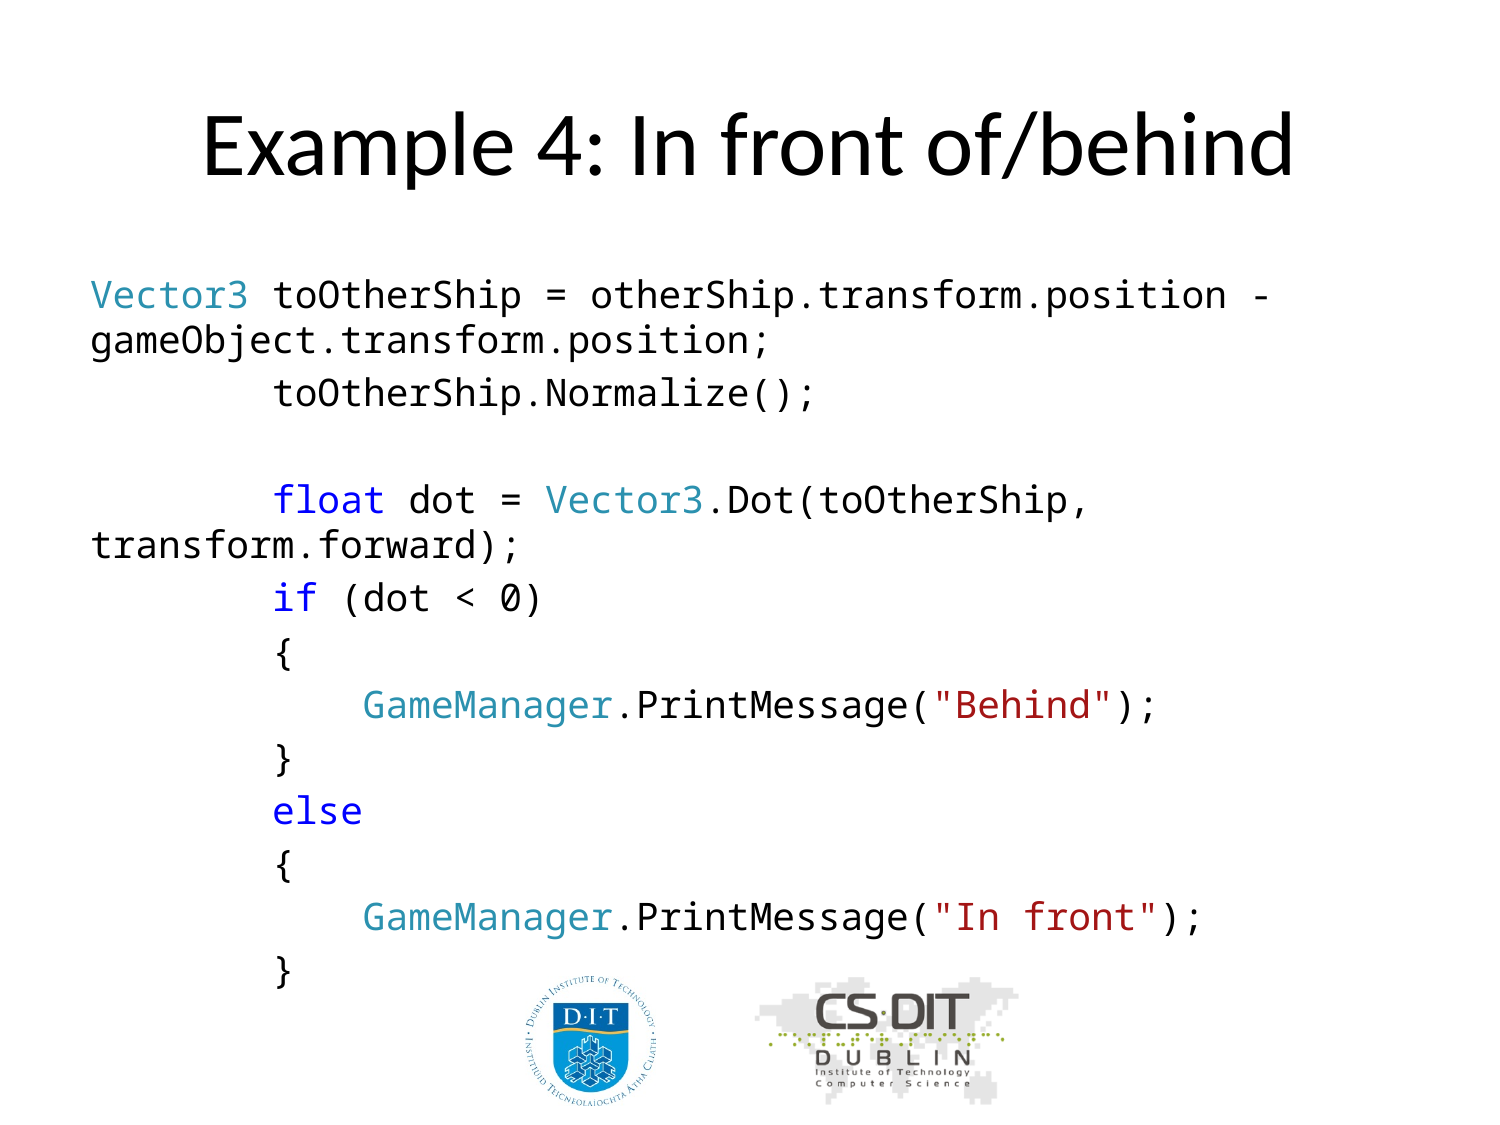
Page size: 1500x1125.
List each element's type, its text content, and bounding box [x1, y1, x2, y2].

picture [525, 1005, 656, 1106]
list Vector3 toOtherShip = otherShip.transform.position - gameObject.transform.position; toOtherShip.Normalize(); float dot = Vector3.Dot(toOtherShip, transform.forward); if (dot < 0) { GameManager.PrintMessage("Behind"); } else { GameManager.PrintMessage("In front"); } [75, 262, 1425, 1005]
picture [738, 1005, 1034, 1125]
title Example 4: In front of/behind [75, 45, 1425, 233]
